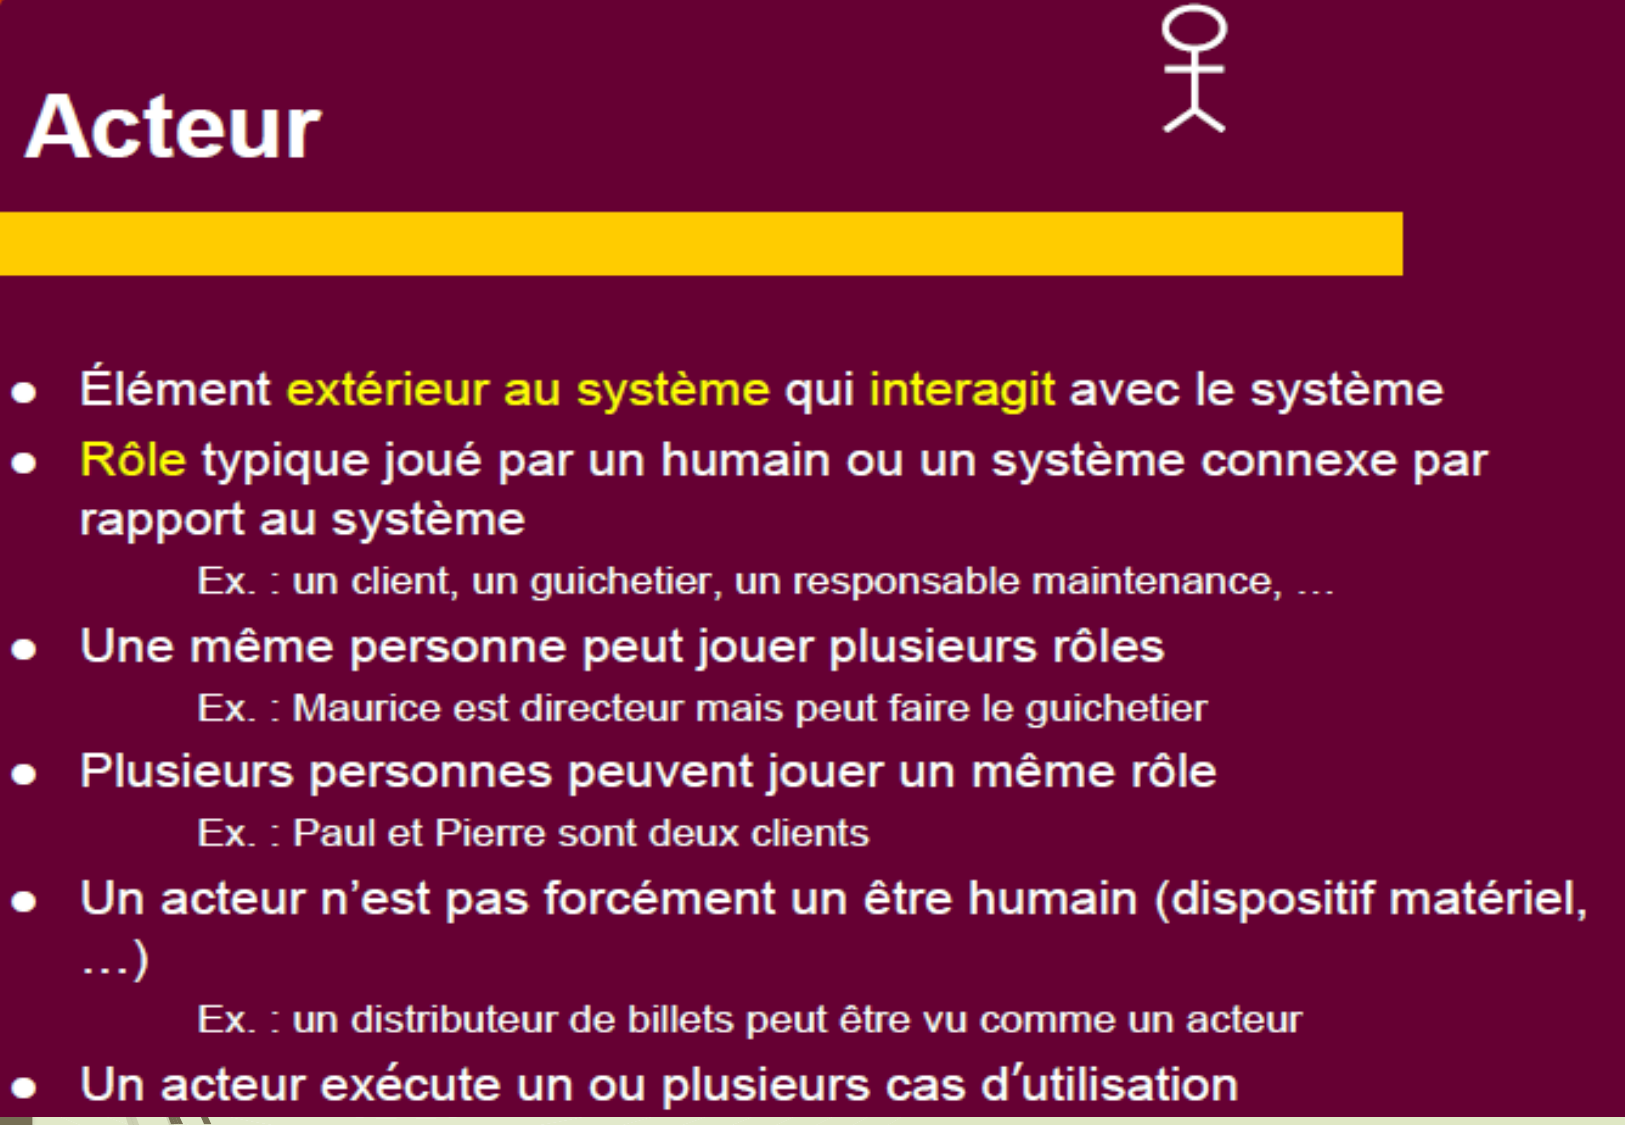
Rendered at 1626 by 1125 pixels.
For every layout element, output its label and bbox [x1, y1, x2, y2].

text_box [0, 0, 1625, 1117]
